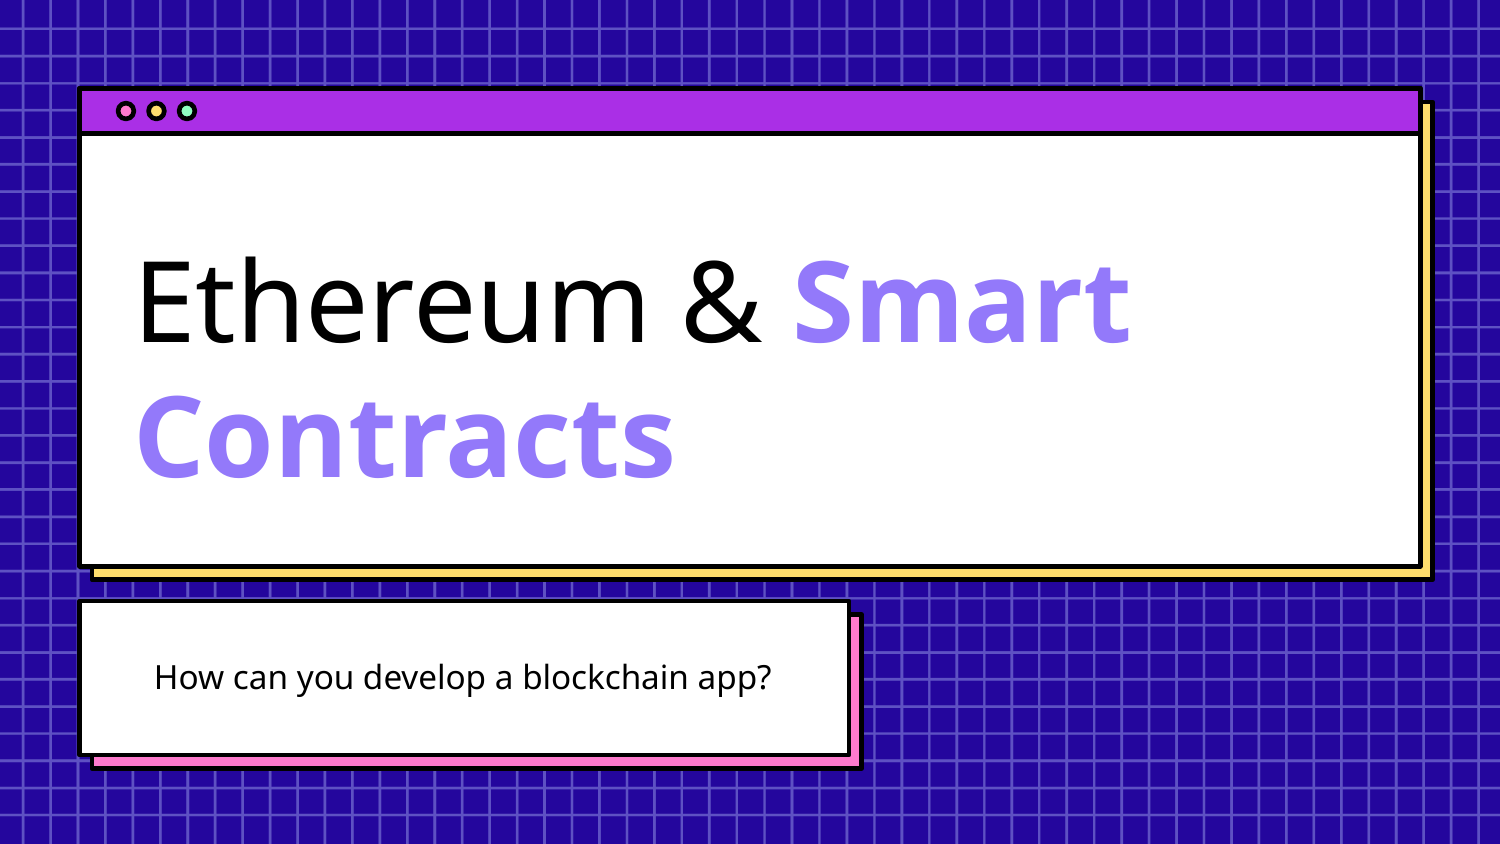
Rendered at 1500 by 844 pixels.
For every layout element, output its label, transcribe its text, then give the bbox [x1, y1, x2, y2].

picture [0, 0, 1500, 844]
title Ethereum & Smart Contracts [118, 186, 1382, 516]
subtitle How can you develop a blockchain app? [118, 641, 800, 716]
